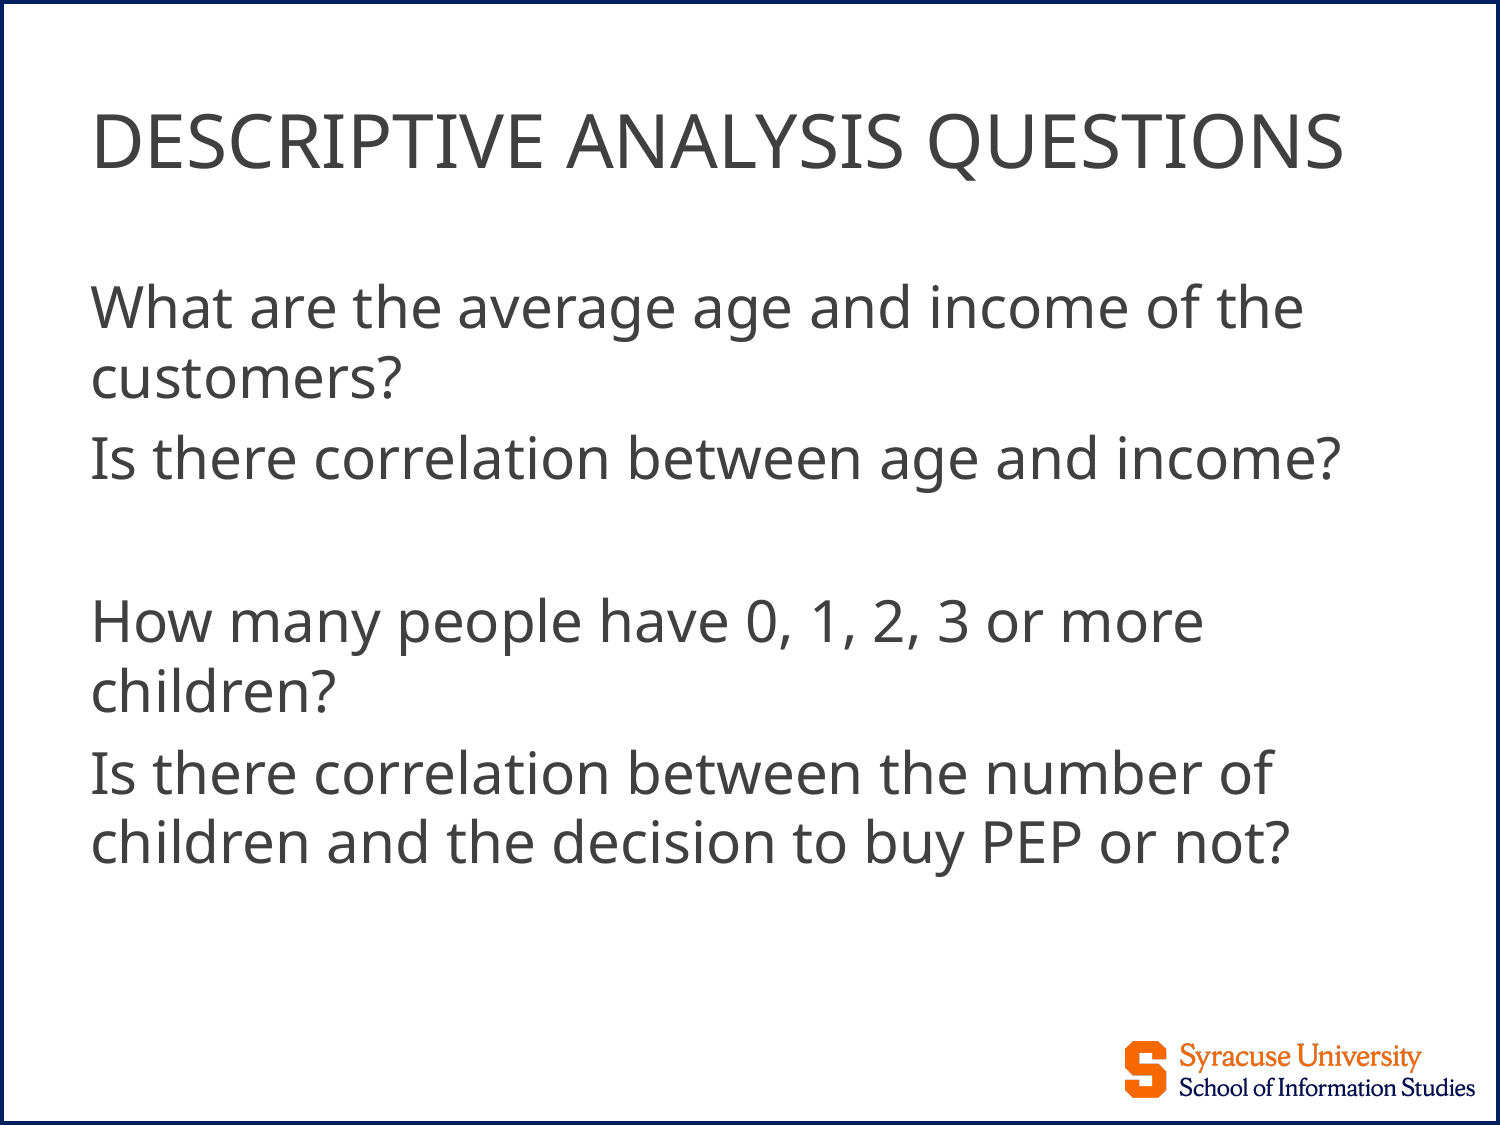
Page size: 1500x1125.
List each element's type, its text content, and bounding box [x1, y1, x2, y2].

list What are the average age and income of the customers? Is there correlation between age and income? How many people have 0, 1, 2, 3 or more children? Is there correlation between the number of children and the decision to buy PEP or not? [75, 262, 1425, 1005]
picture [1125, 1041, 1475, 1098]
title DESCRIPTIVE ANALYSIS QUESTIONS [75, 45, 1425, 233]
